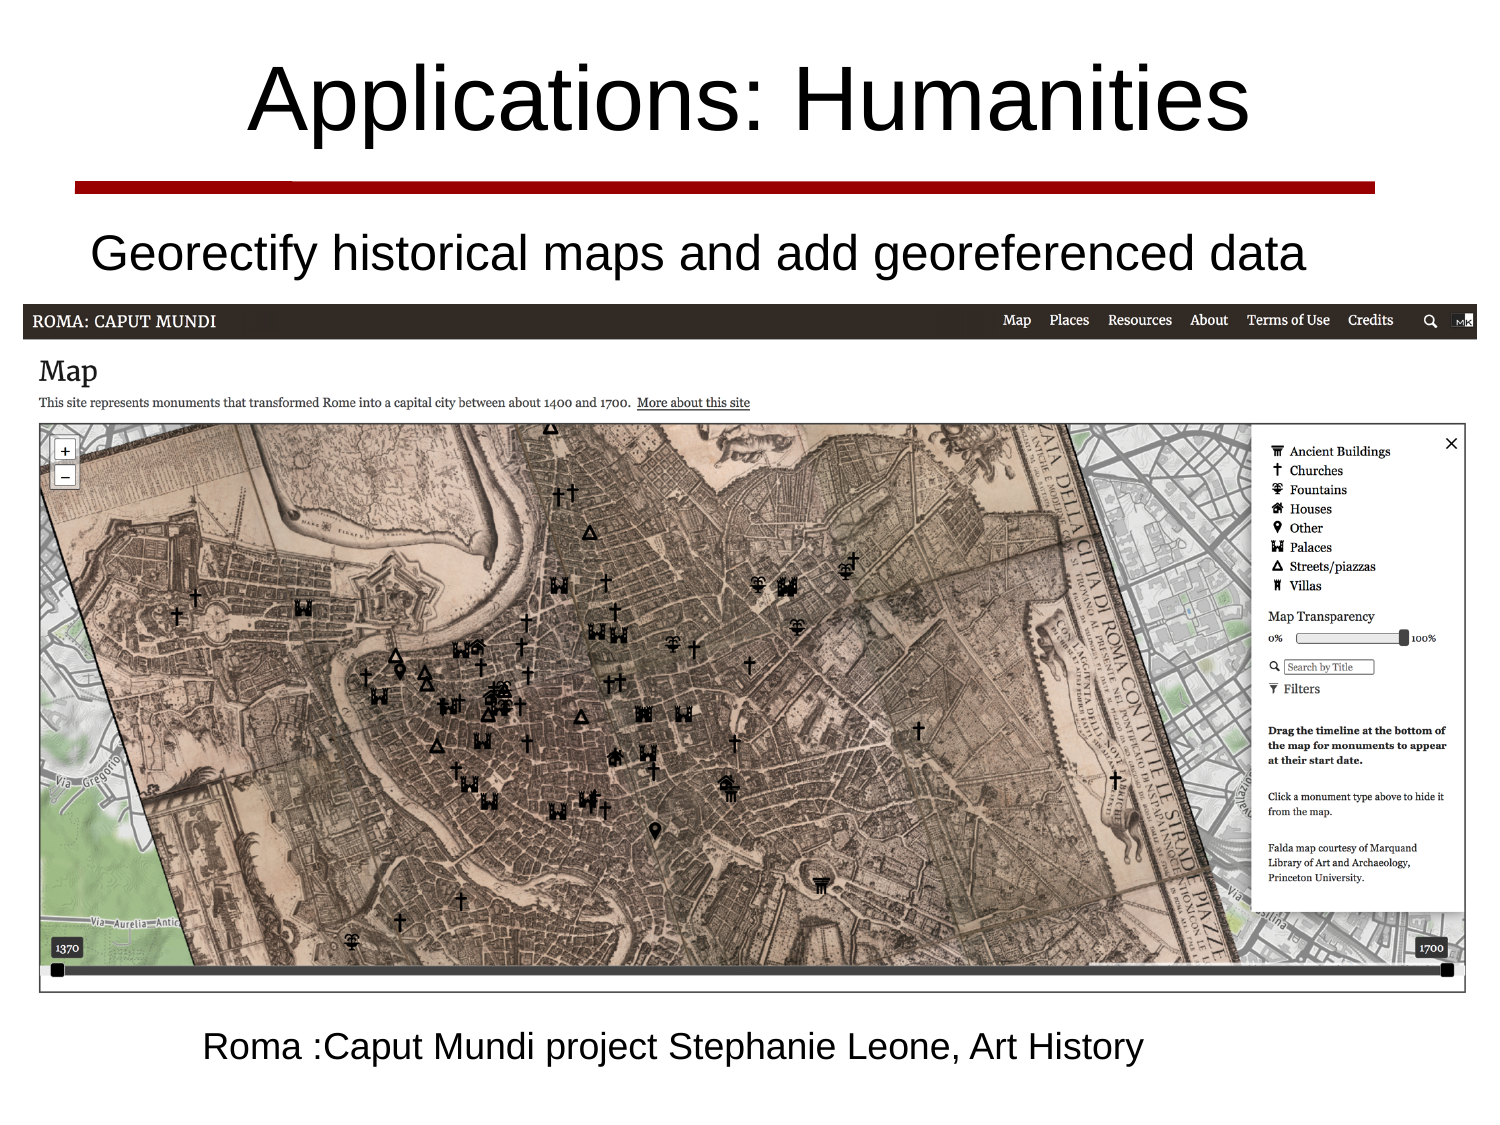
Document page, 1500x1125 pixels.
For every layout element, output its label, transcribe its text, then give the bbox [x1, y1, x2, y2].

picture [23, 304, 1477, 1006]
list Georectify historical maps and add georeferenced data [74, 212, 1500, 1006]
text_box Roma :Caput Mundi project Stephanie Leone, Art History [187, 1014, 1375, 1075]
title Applications: Humanities [74, 0, 1426, 188]
